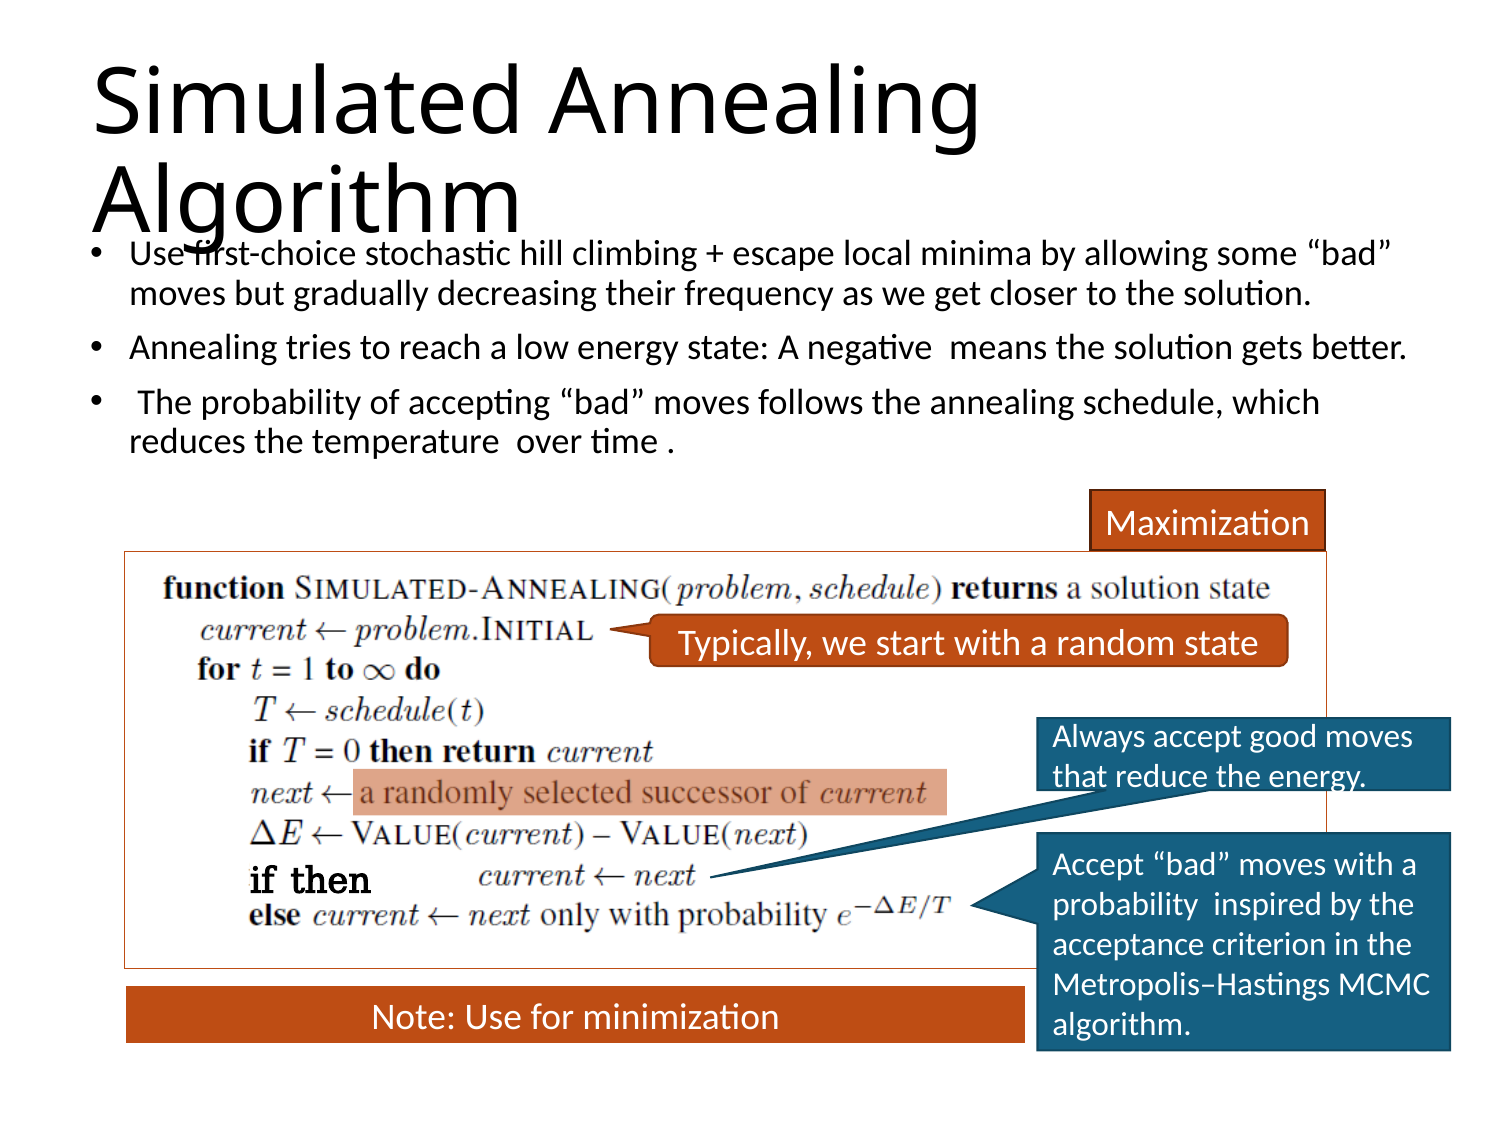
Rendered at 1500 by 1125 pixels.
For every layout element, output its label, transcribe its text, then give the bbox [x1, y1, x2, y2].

text_box Always accept good moves that reduce the energy. [1327, 717, 1452, 792]
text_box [124, 490, 1327, 1046]
title Simulated Annealing Algorithm [77, 59, 1428, 248]
text_box Accept “bad” moves with a probability inspired by the acceptance criterion in the Metropolis–Hastings MCMC algorithm. [1036, 832, 1452, 1052]
